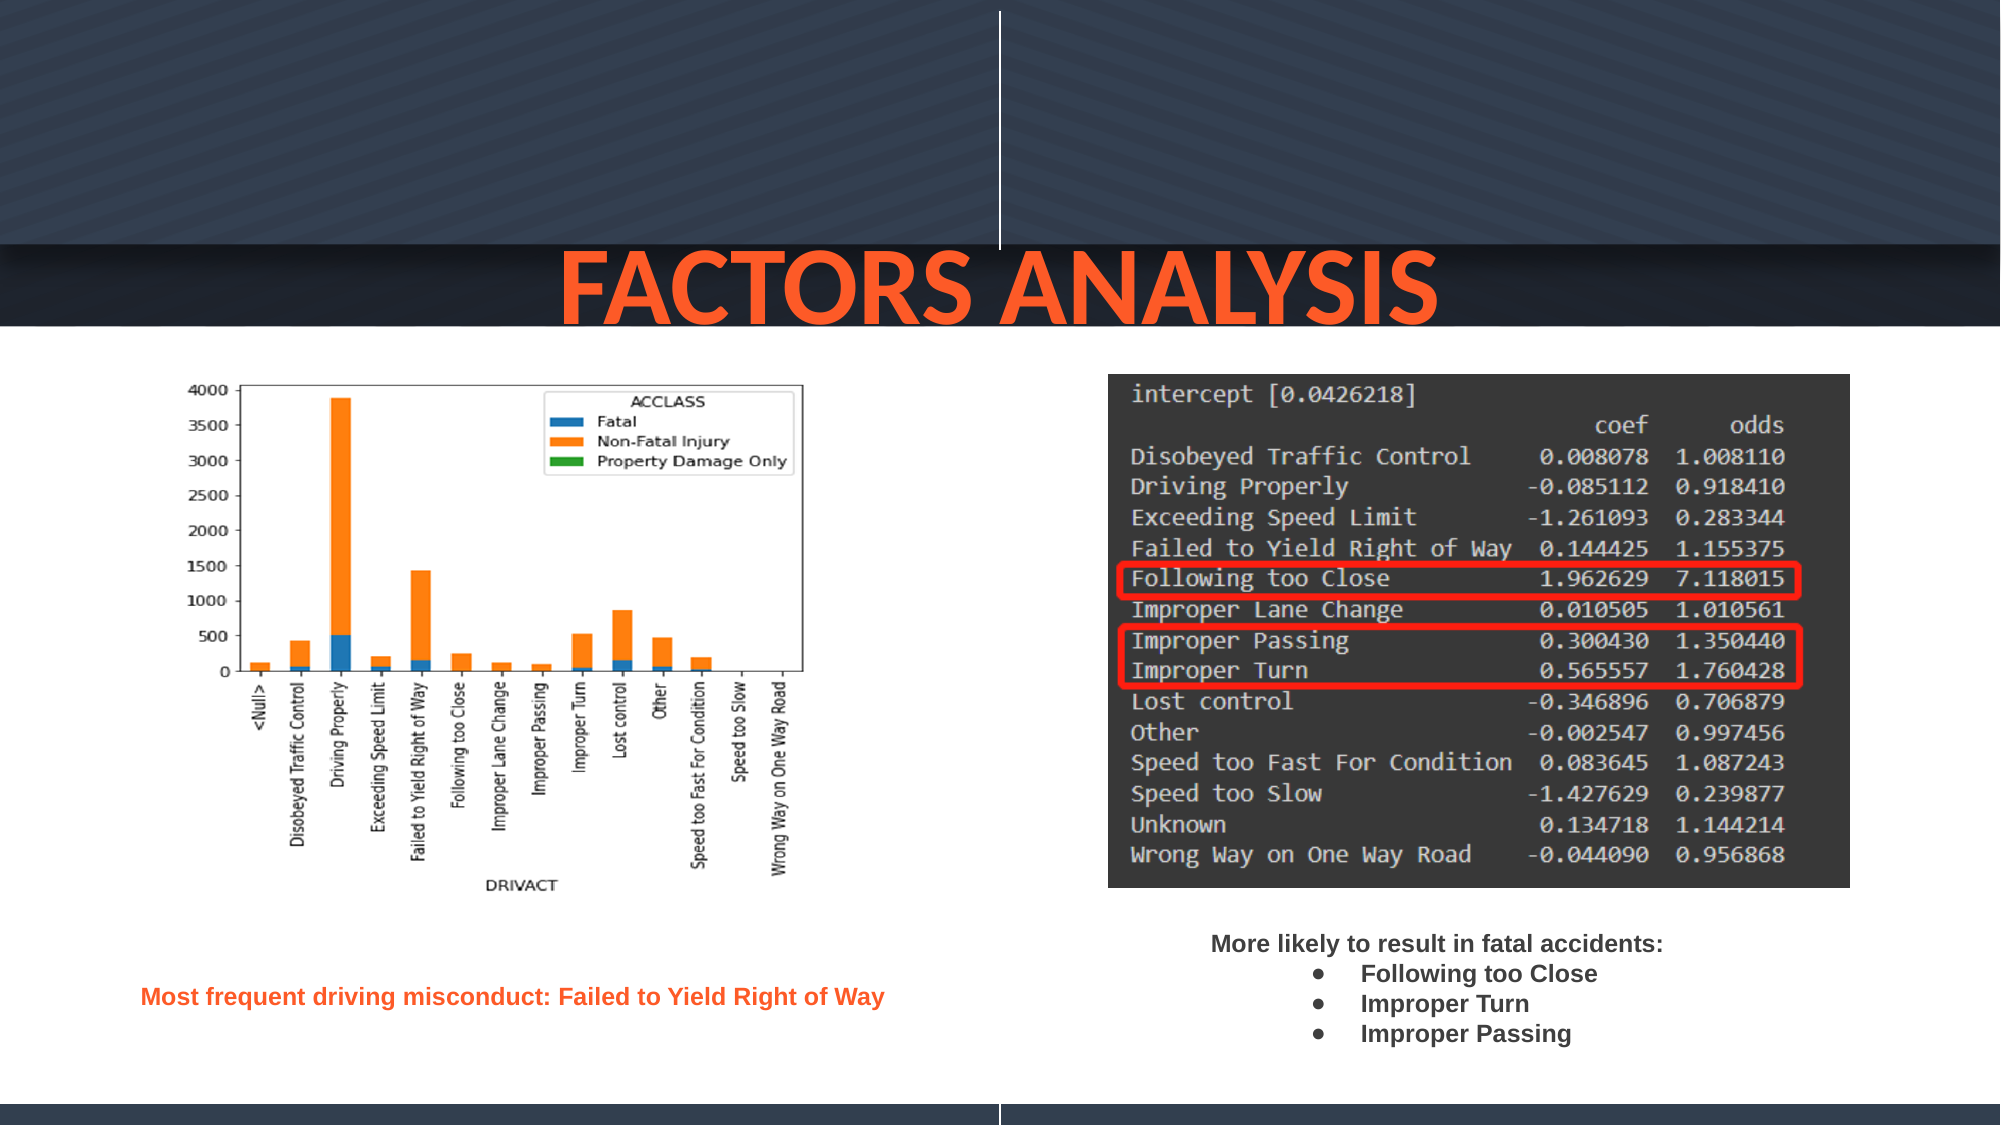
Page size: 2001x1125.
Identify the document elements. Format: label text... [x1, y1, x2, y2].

picture [1107, 374, 1850, 889]
picture [175, 375, 815, 903]
text_box Most frequent driving misconduct: Failed to Yield Right of Way [105, 965, 923, 1026]
picture [0, 0, 2000, 327]
text_box More likely to result in fatal accidents: Following too Close Improper Turn Improper Passing [1195, 912, 1762, 1063]
text_box FACTORS ANALYSIS [234, 227, 1766, 349]
